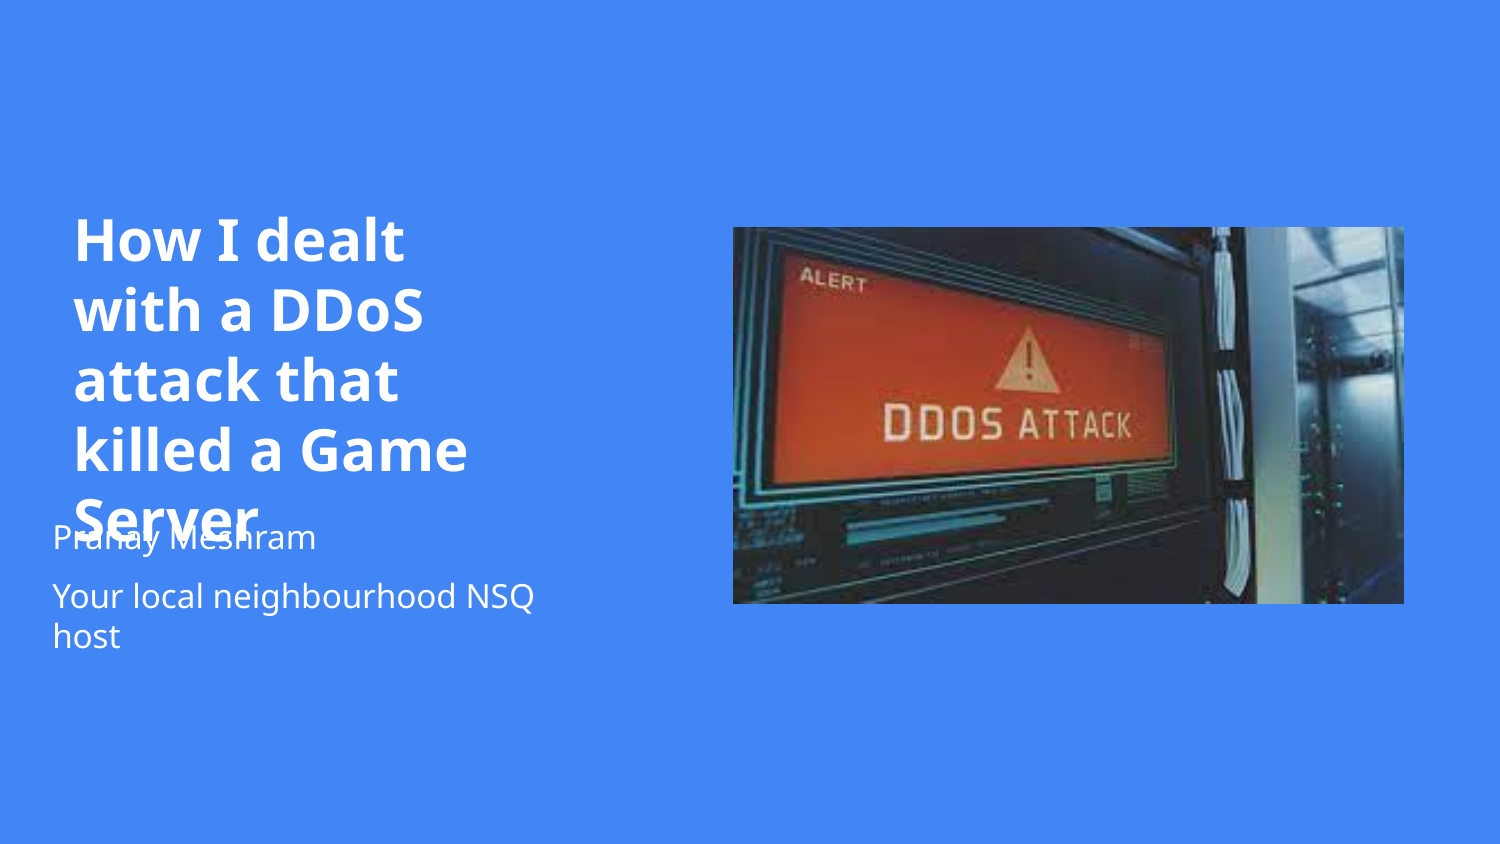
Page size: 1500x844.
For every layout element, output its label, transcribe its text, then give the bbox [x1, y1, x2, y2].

text_box Your local neighbourhood NSQ host [37, 560, 620, 671]
text_box How I dealt with a DDoS attack that killed a Game Server [58, 188, 551, 560]
text_box Pranay Meshram [37, 501, 530, 560]
picture [732, 226, 1405, 605]
